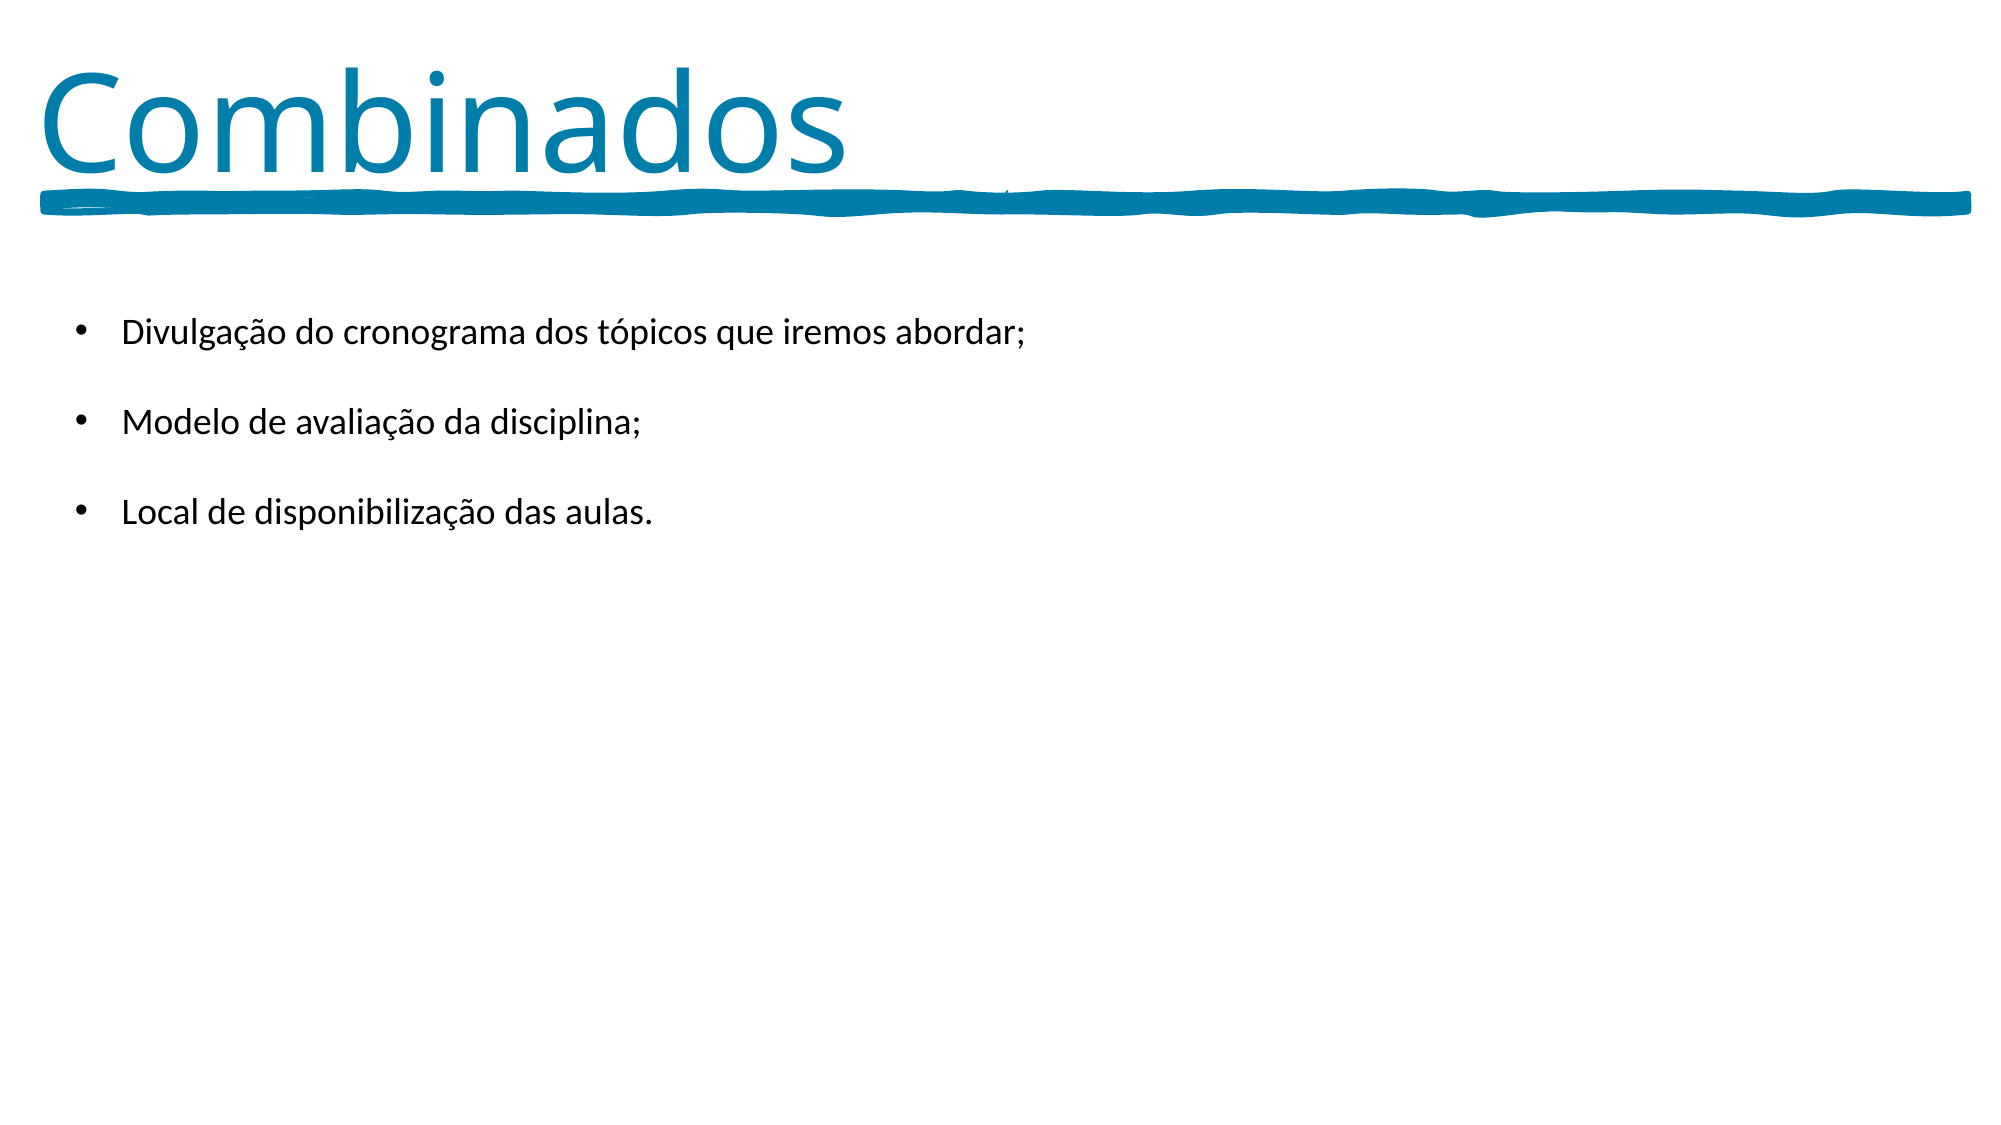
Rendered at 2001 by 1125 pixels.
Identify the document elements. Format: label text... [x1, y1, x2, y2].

text_box Combinados [21, 27, 1742, 208]
text_box Divulgação do cronograma dos tópicos que iremos abordar; Modelo de avaliação da disciplina; Local de disponibilização das aulas. [60, 299, 1042, 540]
text_box ‘ [42, 190, 1969, 216]
